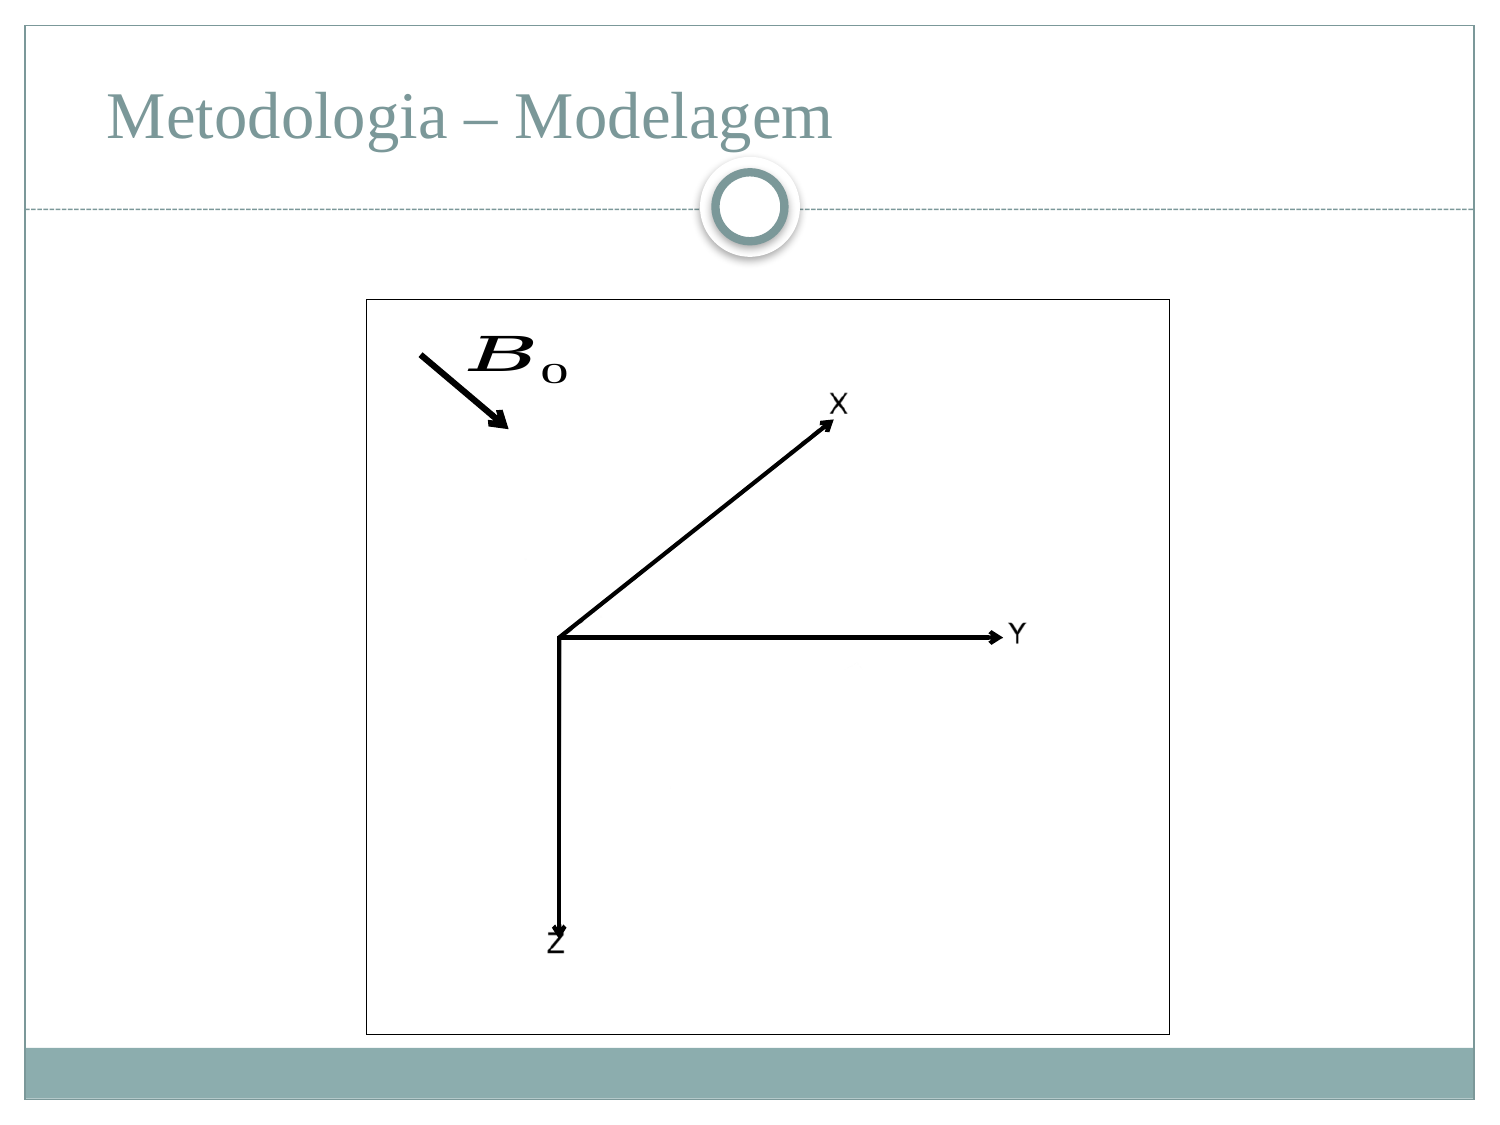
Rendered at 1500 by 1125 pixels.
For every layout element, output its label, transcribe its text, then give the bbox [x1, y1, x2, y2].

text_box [420, 354, 509, 430]
picture [365, 298, 1171, 1035]
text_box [558, 419, 834, 637]
title Metodologia – Modelagem [92, 55, 1386, 160]
